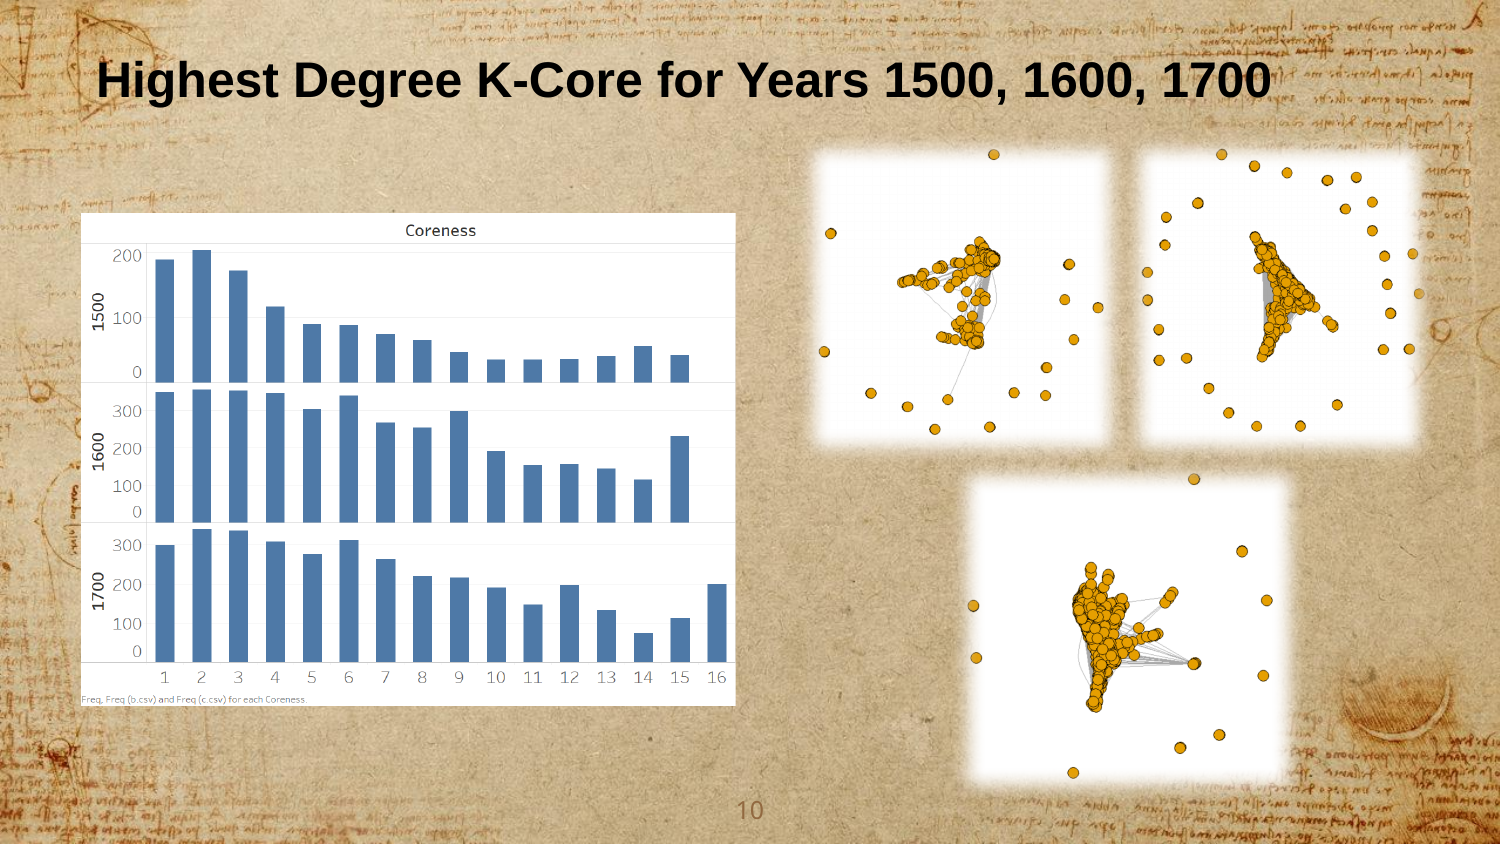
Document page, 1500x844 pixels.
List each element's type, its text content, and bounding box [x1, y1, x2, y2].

text_box Highest Degree K-Core for Years 1500, 1600, 1700 [81, 39, 1467, 115]
picture [0, 0, 1500, 844]
slide_number 10 [705, 779, 795, 844]
